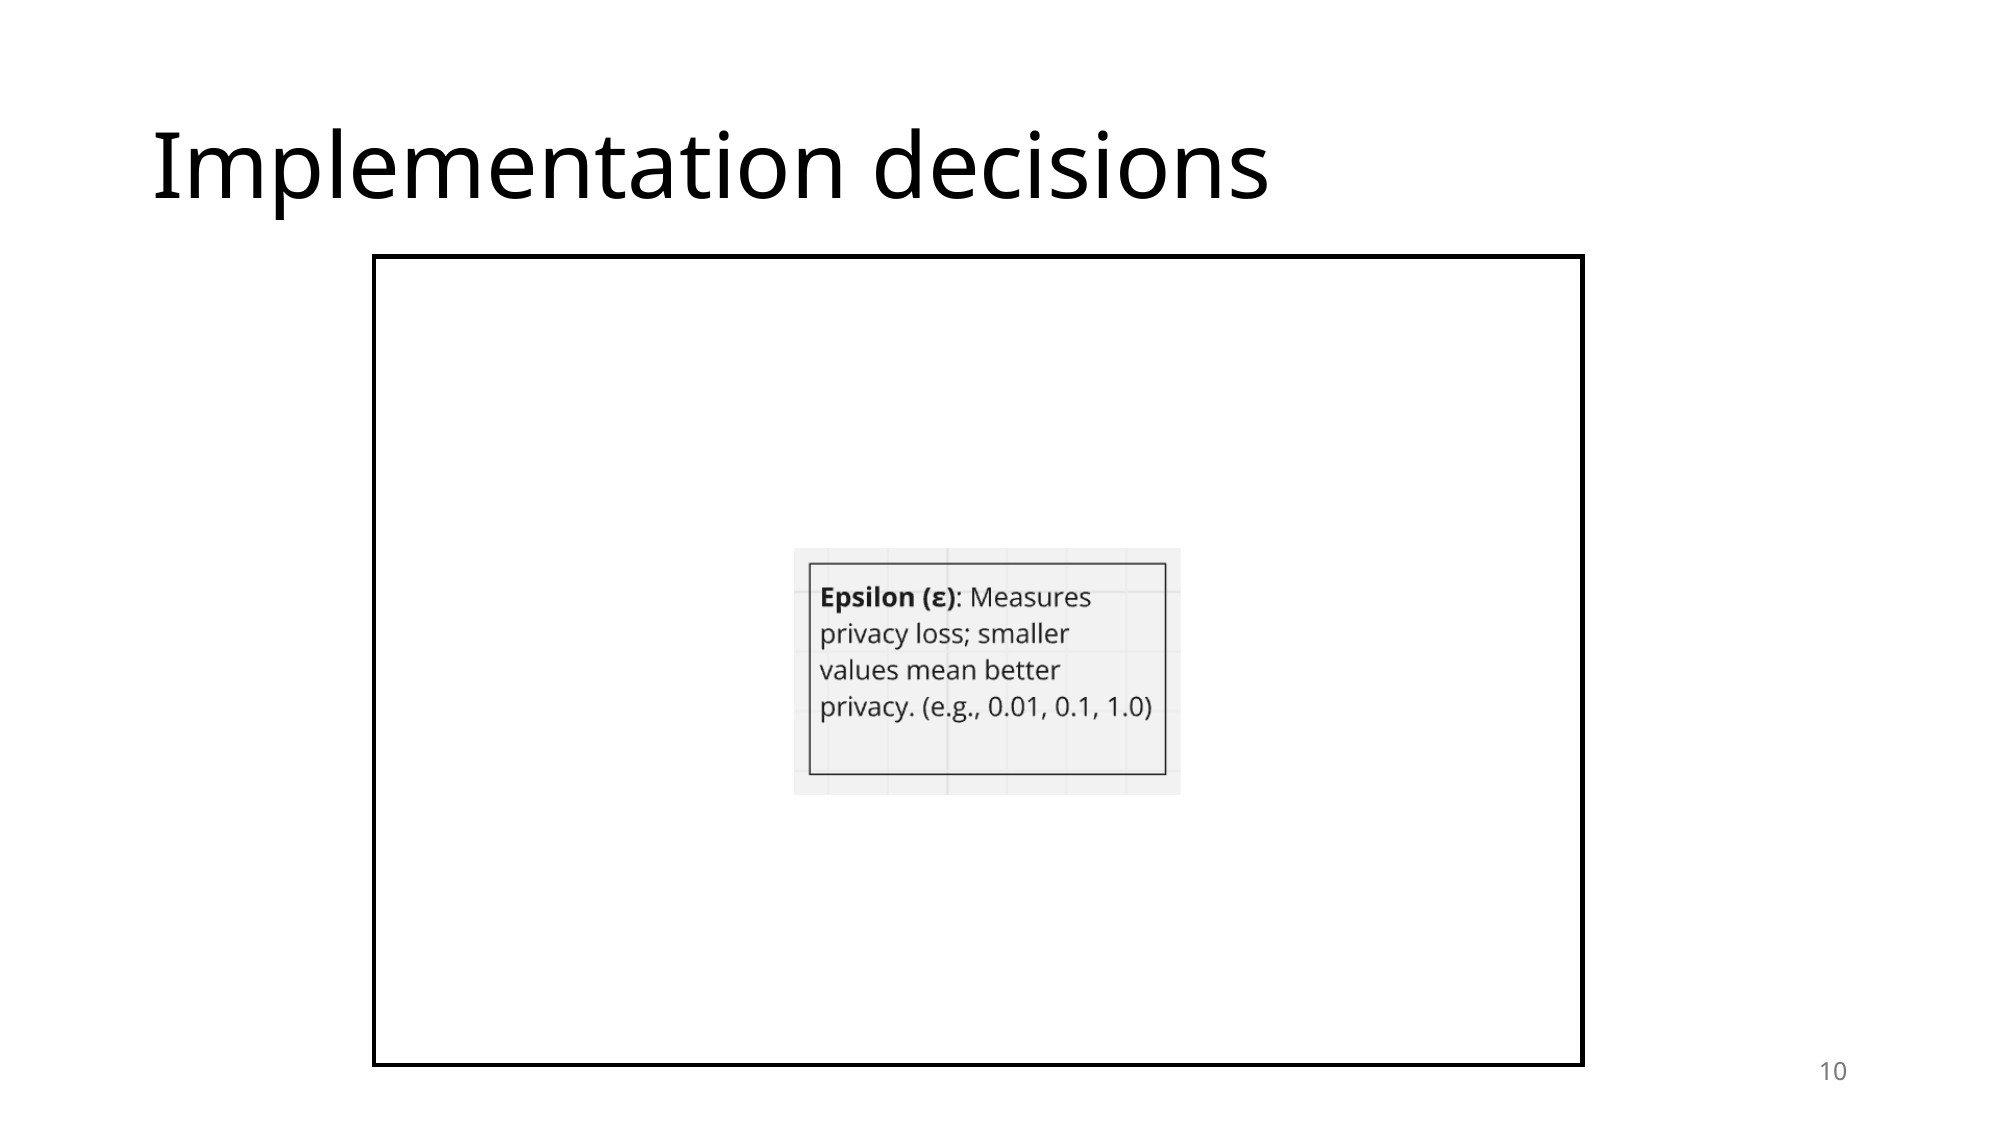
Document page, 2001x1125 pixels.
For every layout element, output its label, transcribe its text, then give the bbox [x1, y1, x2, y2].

text_box [373, 255, 1584, 1067]
slide_number 10 [1412, 1042, 1863, 1103]
picture [793, 547, 1182, 795]
title Implementation decisions [137, 59, 1863, 278]
